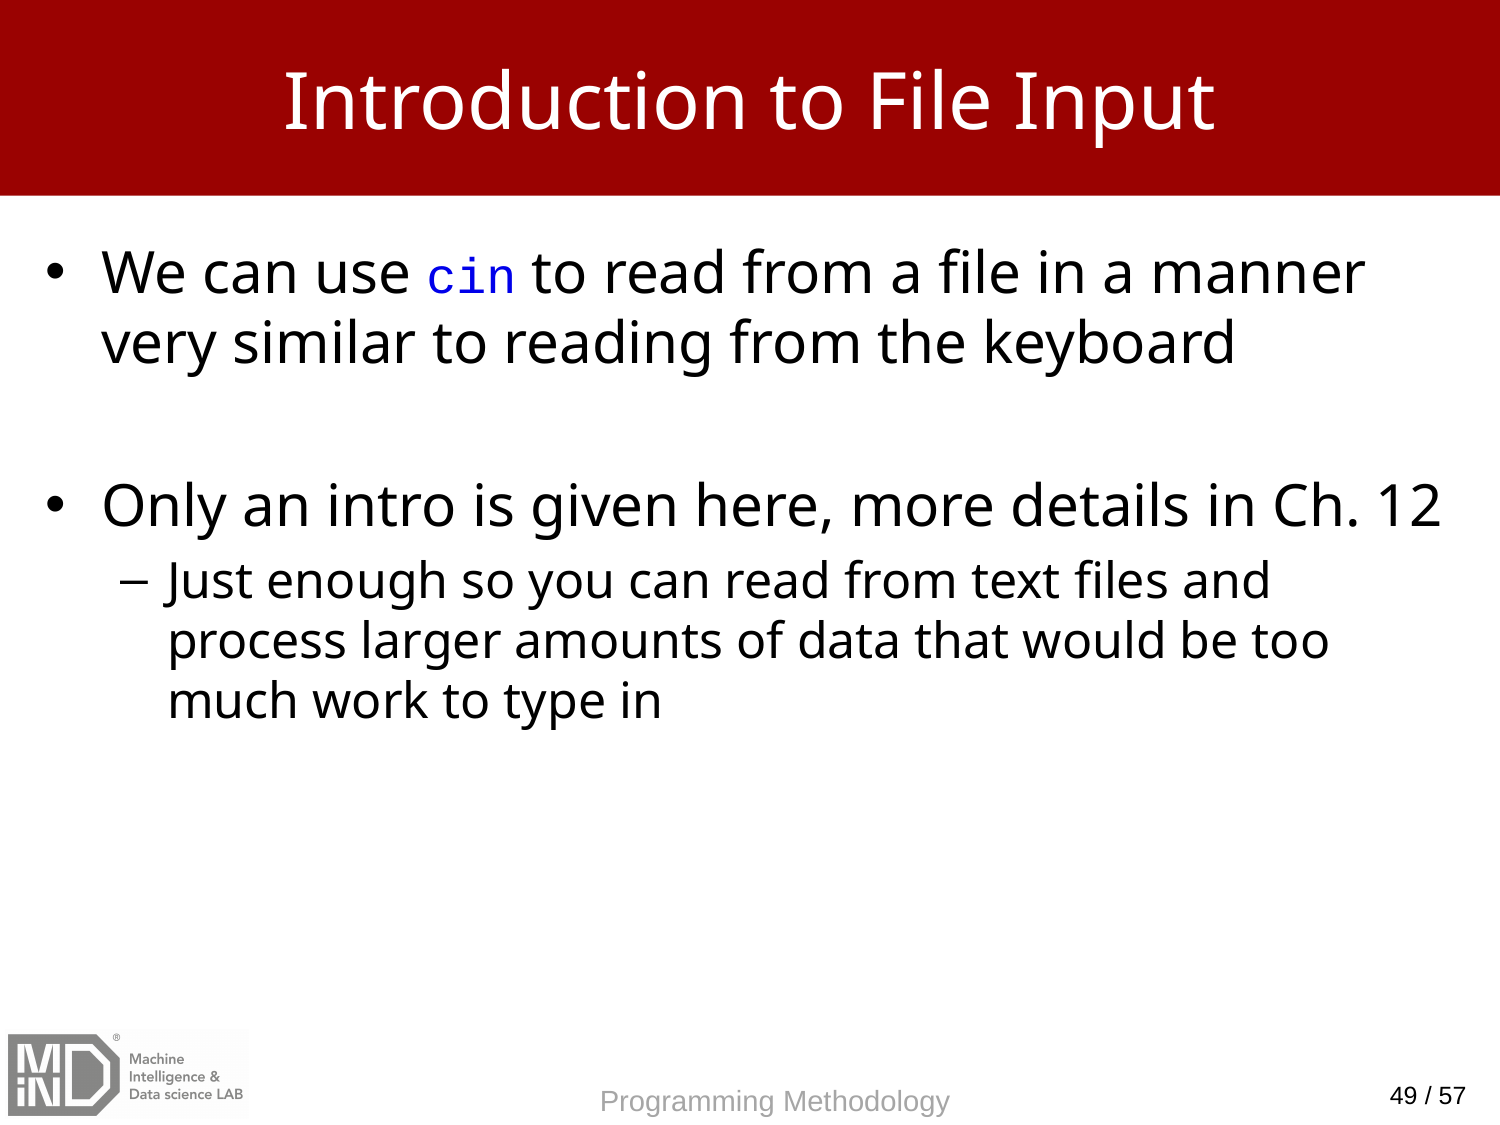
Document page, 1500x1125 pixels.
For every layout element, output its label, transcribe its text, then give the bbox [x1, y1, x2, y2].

slide_number 49 / 57 [1144, 1064, 1482, 1125]
list We can use cin to read from a file in a manner very similar to reading from the keyboard Only an intro is given here, more details in Ch. 12 Just enough so you can read from text files and process larger amounts of data that would be too much work to type in [30, 227, 1459, 1005]
title Introduction to File Input [0, 0, 1500, 196]
picture [5, 1029, 249, 1119]
